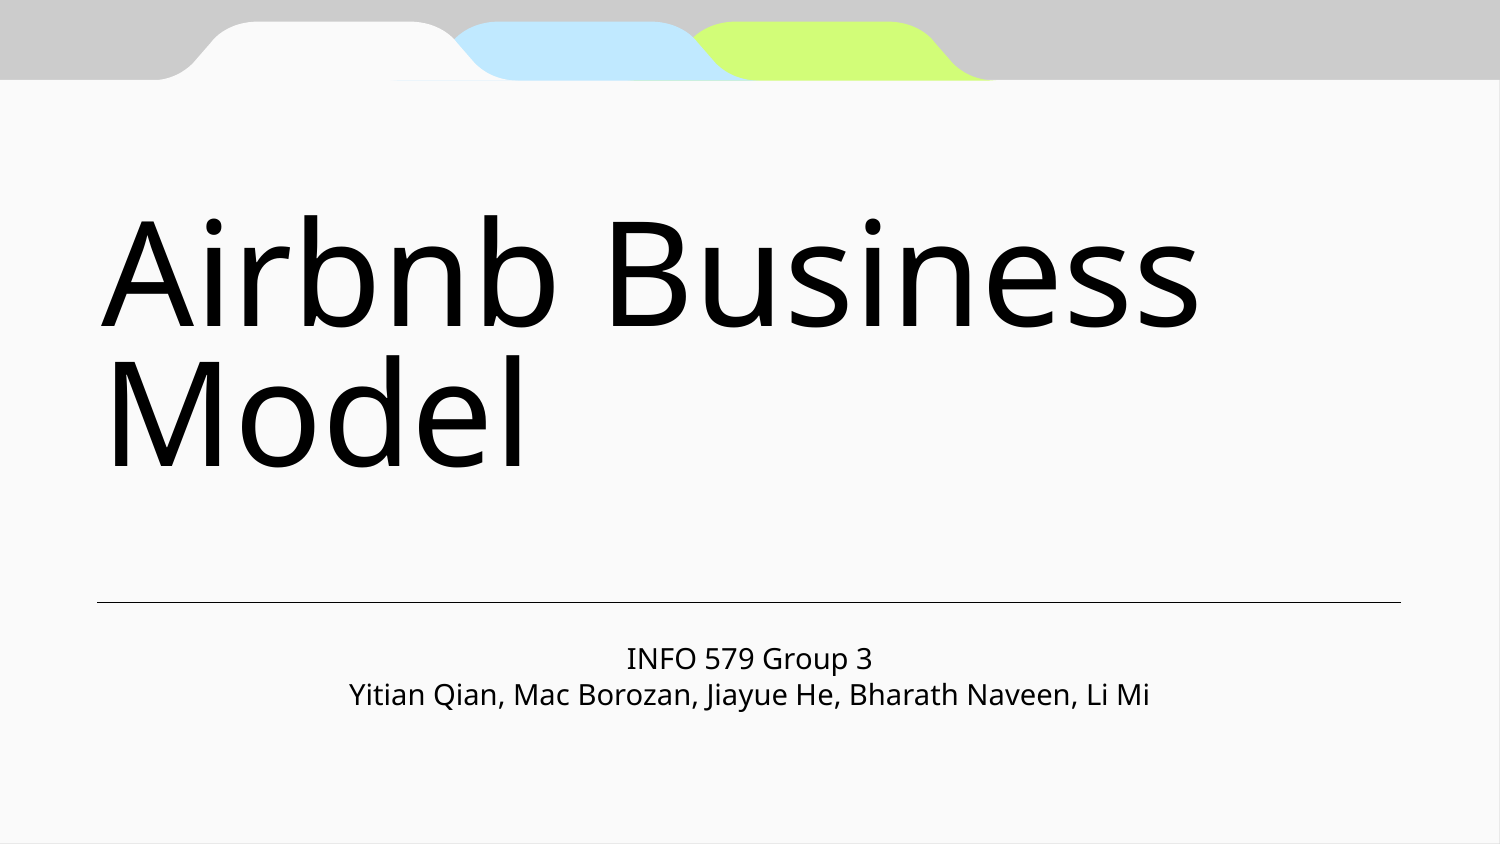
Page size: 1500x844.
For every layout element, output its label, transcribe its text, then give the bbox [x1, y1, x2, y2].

title Airbnb Business Model [101, 306, 1399, 495]
text_box [149, 21, 519, 81]
text_box [693, 21, 997, 81]
text_box [454, 21, 759, 81]
list INFO 579 Group 3 Yitian Qian, Mac Borozan, Jiayue He, Bharath Naveen, Li Mi [333, 640, 1167, 747]
